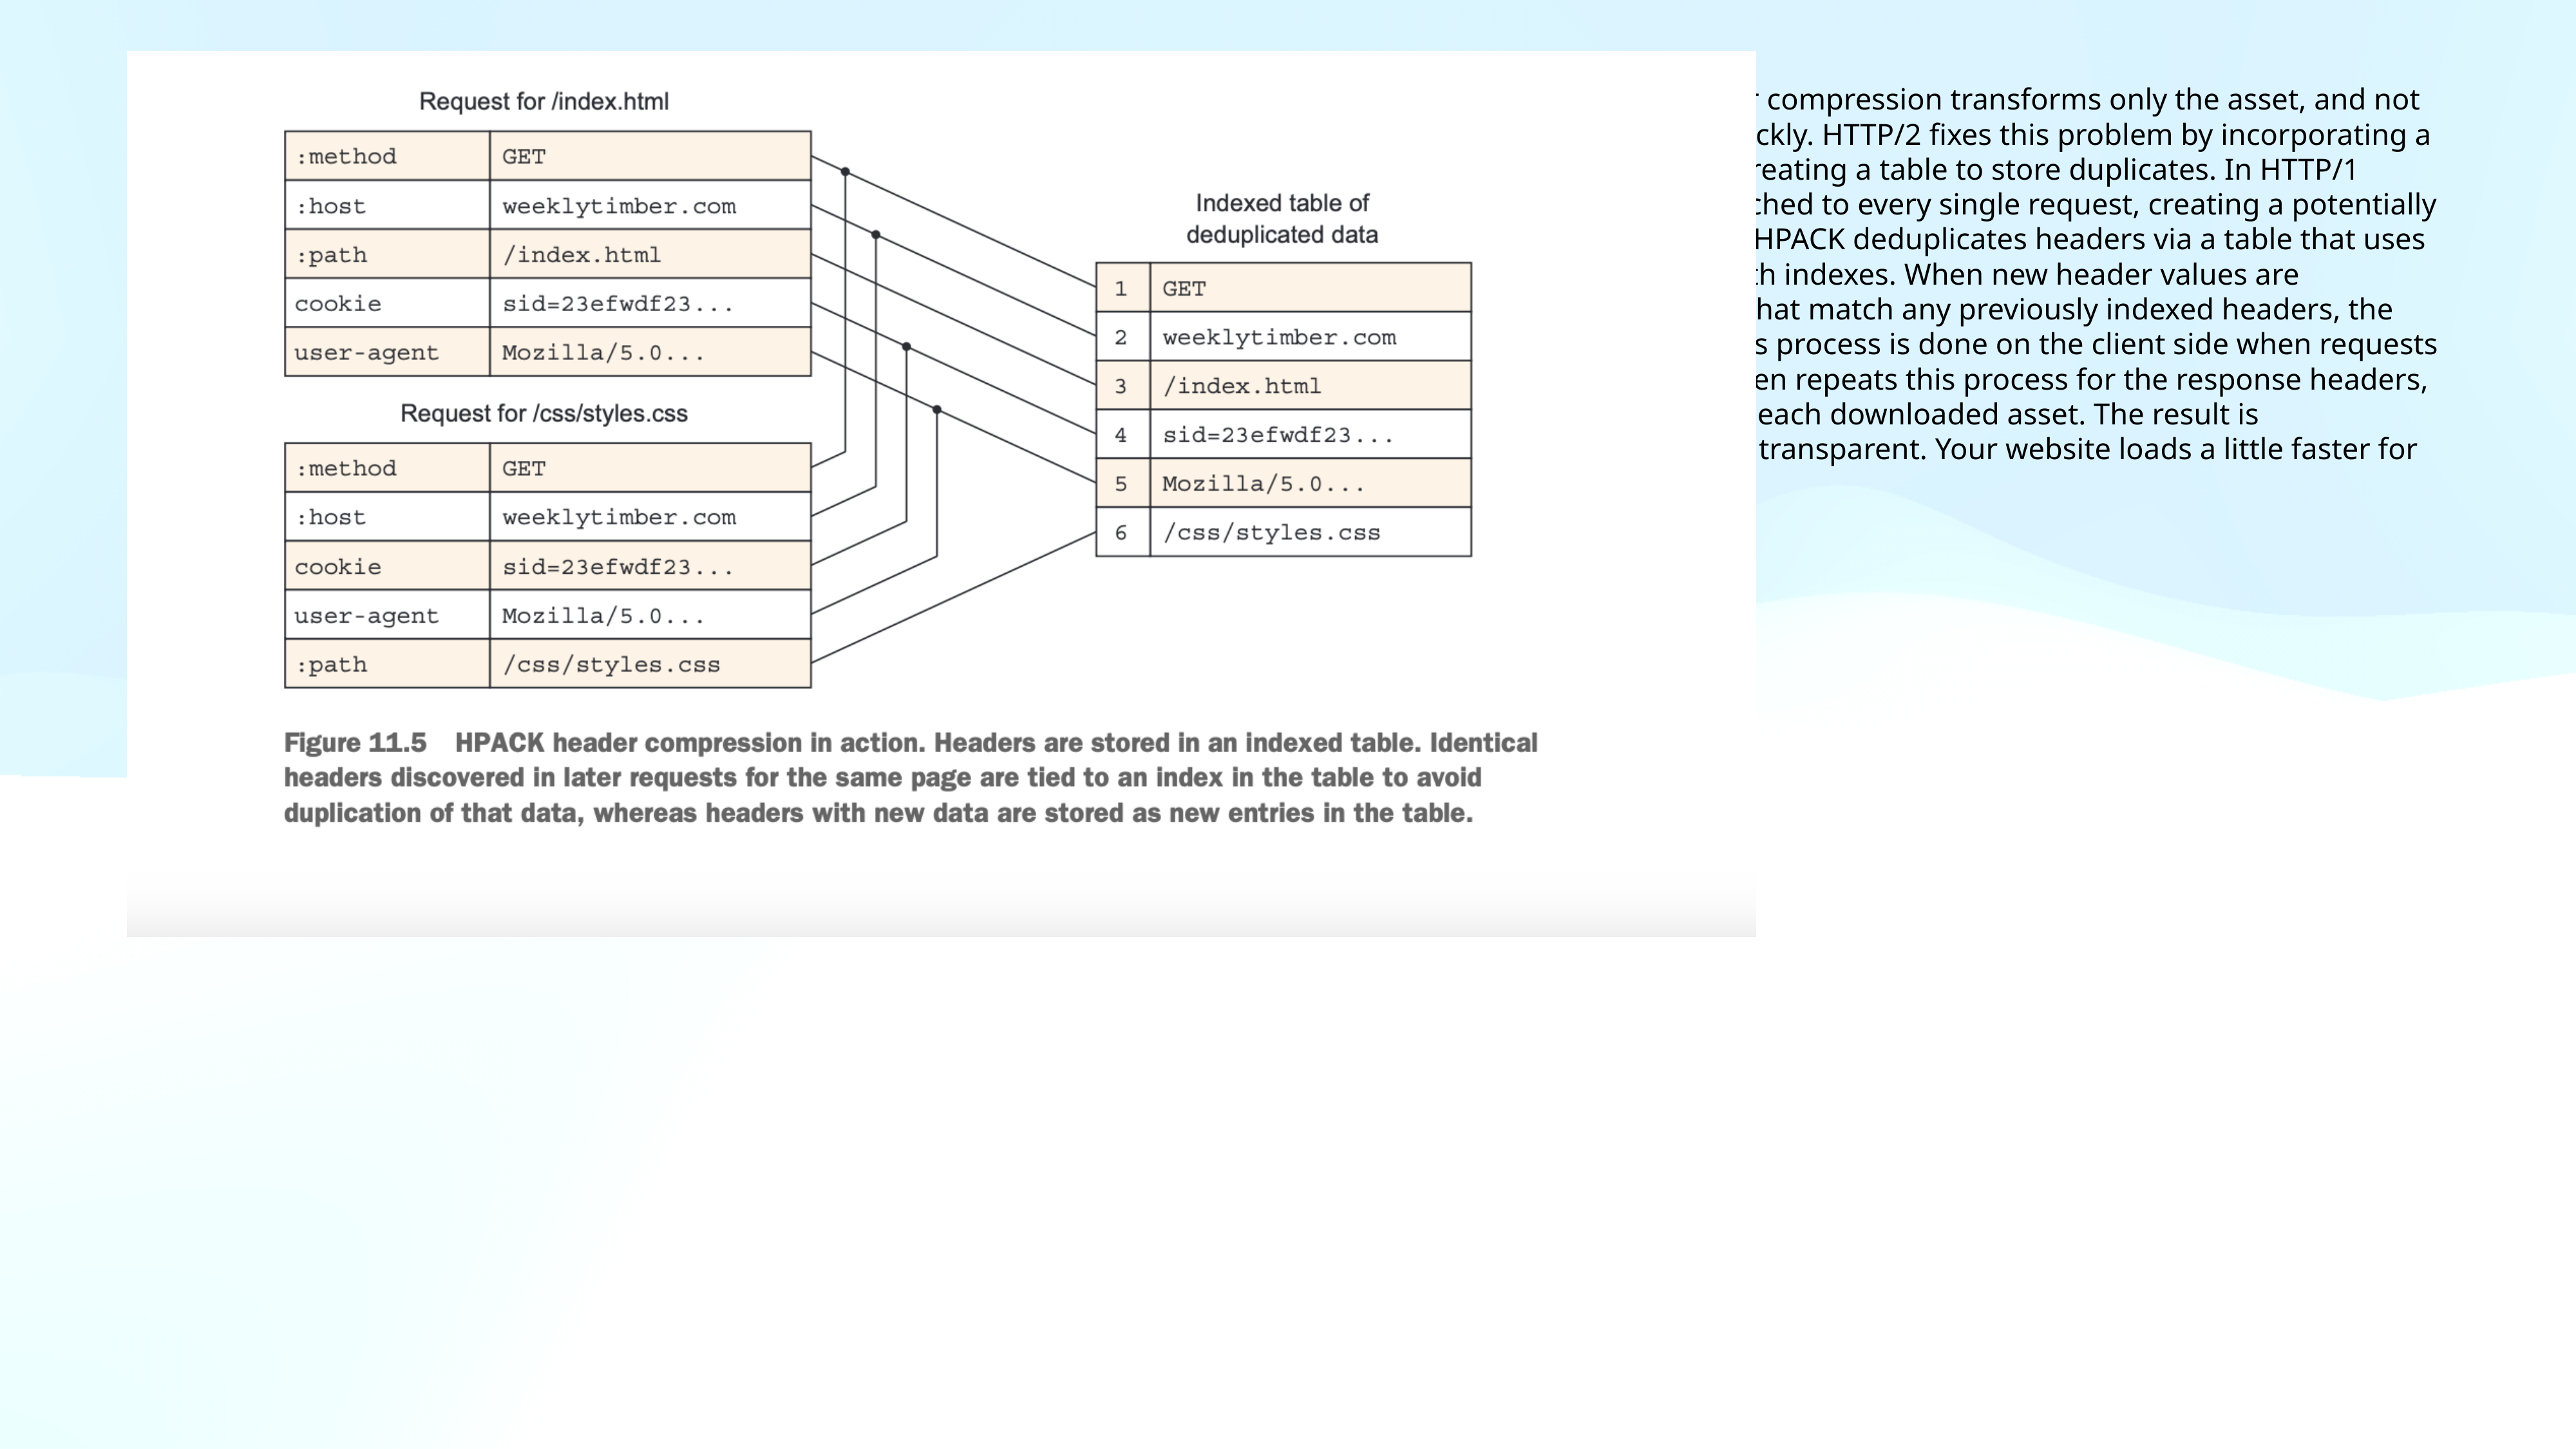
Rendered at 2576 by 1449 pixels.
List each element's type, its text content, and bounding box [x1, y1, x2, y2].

picture [0, 0, 2576, 1449]
subtitle HEADER COMPRESSION Headers in HTTP/1 are uncompressed, even when server compression is used, as I said in the preceding section. Server compression transforms only the asset, and not the headers that accompany it. Although headers don’t make up the bulk of a page’s total payload, they can add up quickly. HTTP/2 fixes this problem by incorporating a compression algorithm called HPACK. HPACK not only compresses header data, but also strips redundant headers by creating a table to store duplicates. In HTTP/1 request headers, you’ll notice that headers with longer content, such as Cookie and User-Agent, are unnecessarily attached to every single request, creating a potentially huge set of redundant data that must be transferred along with the request to the server (as illustrated in figure 11.3). HPACK deduplicates headers via a table that uses indexes to keep track of duplicate header data found across requests. This is structured like a typical database table with indexes. When new header values are discovered, they’re compressed, stored in the table, and given a unique identifier. If additional headers are discovered that match any previously indexed headers, the relevant identifier in the table’s index is referenced rather than redundantly stored. Figure 11.5 shows this behavior. This process is done on the client side when requests are made, and the table is transferred to and disassembled by the server and used to build the response. The server then repeats this process for the response headers, replies, and the client disassembles the server-generated response table, and applies the headers to the responses for each downloaded asset. The result is deduplicated headers and compressed data that’s presented in the same way HTTP/1 headers are, making the process transparent. Your website loads a little faster for the trouble. [126, 51, 2448, 1340]
